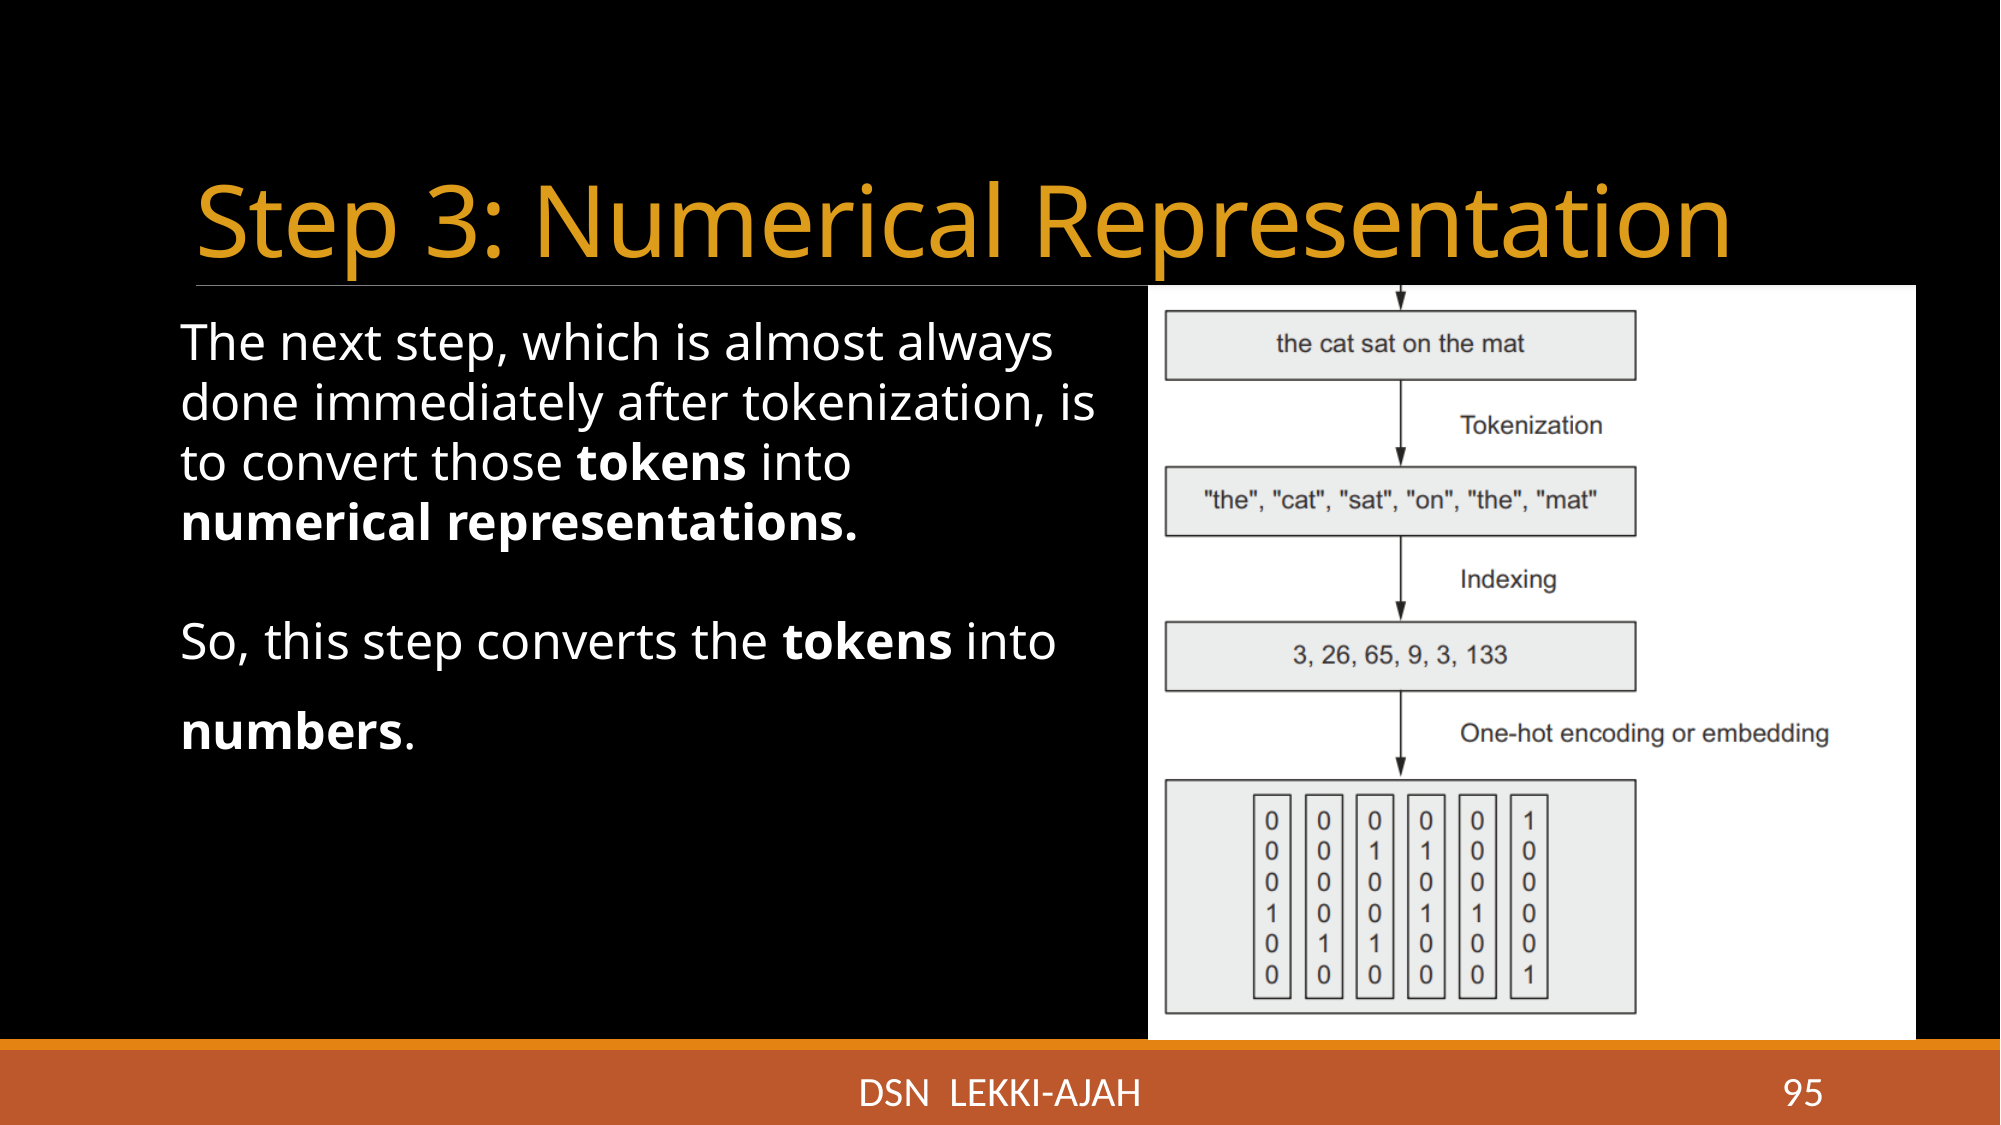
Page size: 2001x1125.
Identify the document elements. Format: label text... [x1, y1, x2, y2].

slide_number 95 [1624, 1059, 1840, 1120]
picture [1147, 284, 1917, 1040]
text_box [277, 919, 933, 1054]
list The next step, which is almost always done immediately after tokenization, is to convert those tokens into numerical representations. So, this step converts the tokens into numbers. [180, 302, 1104, 1054]
footer DSN LEKKI-AJAH [604, 1059, 1396, 1120]
title Step 3: Numerical Representation [180, 47, 1830, 285]
